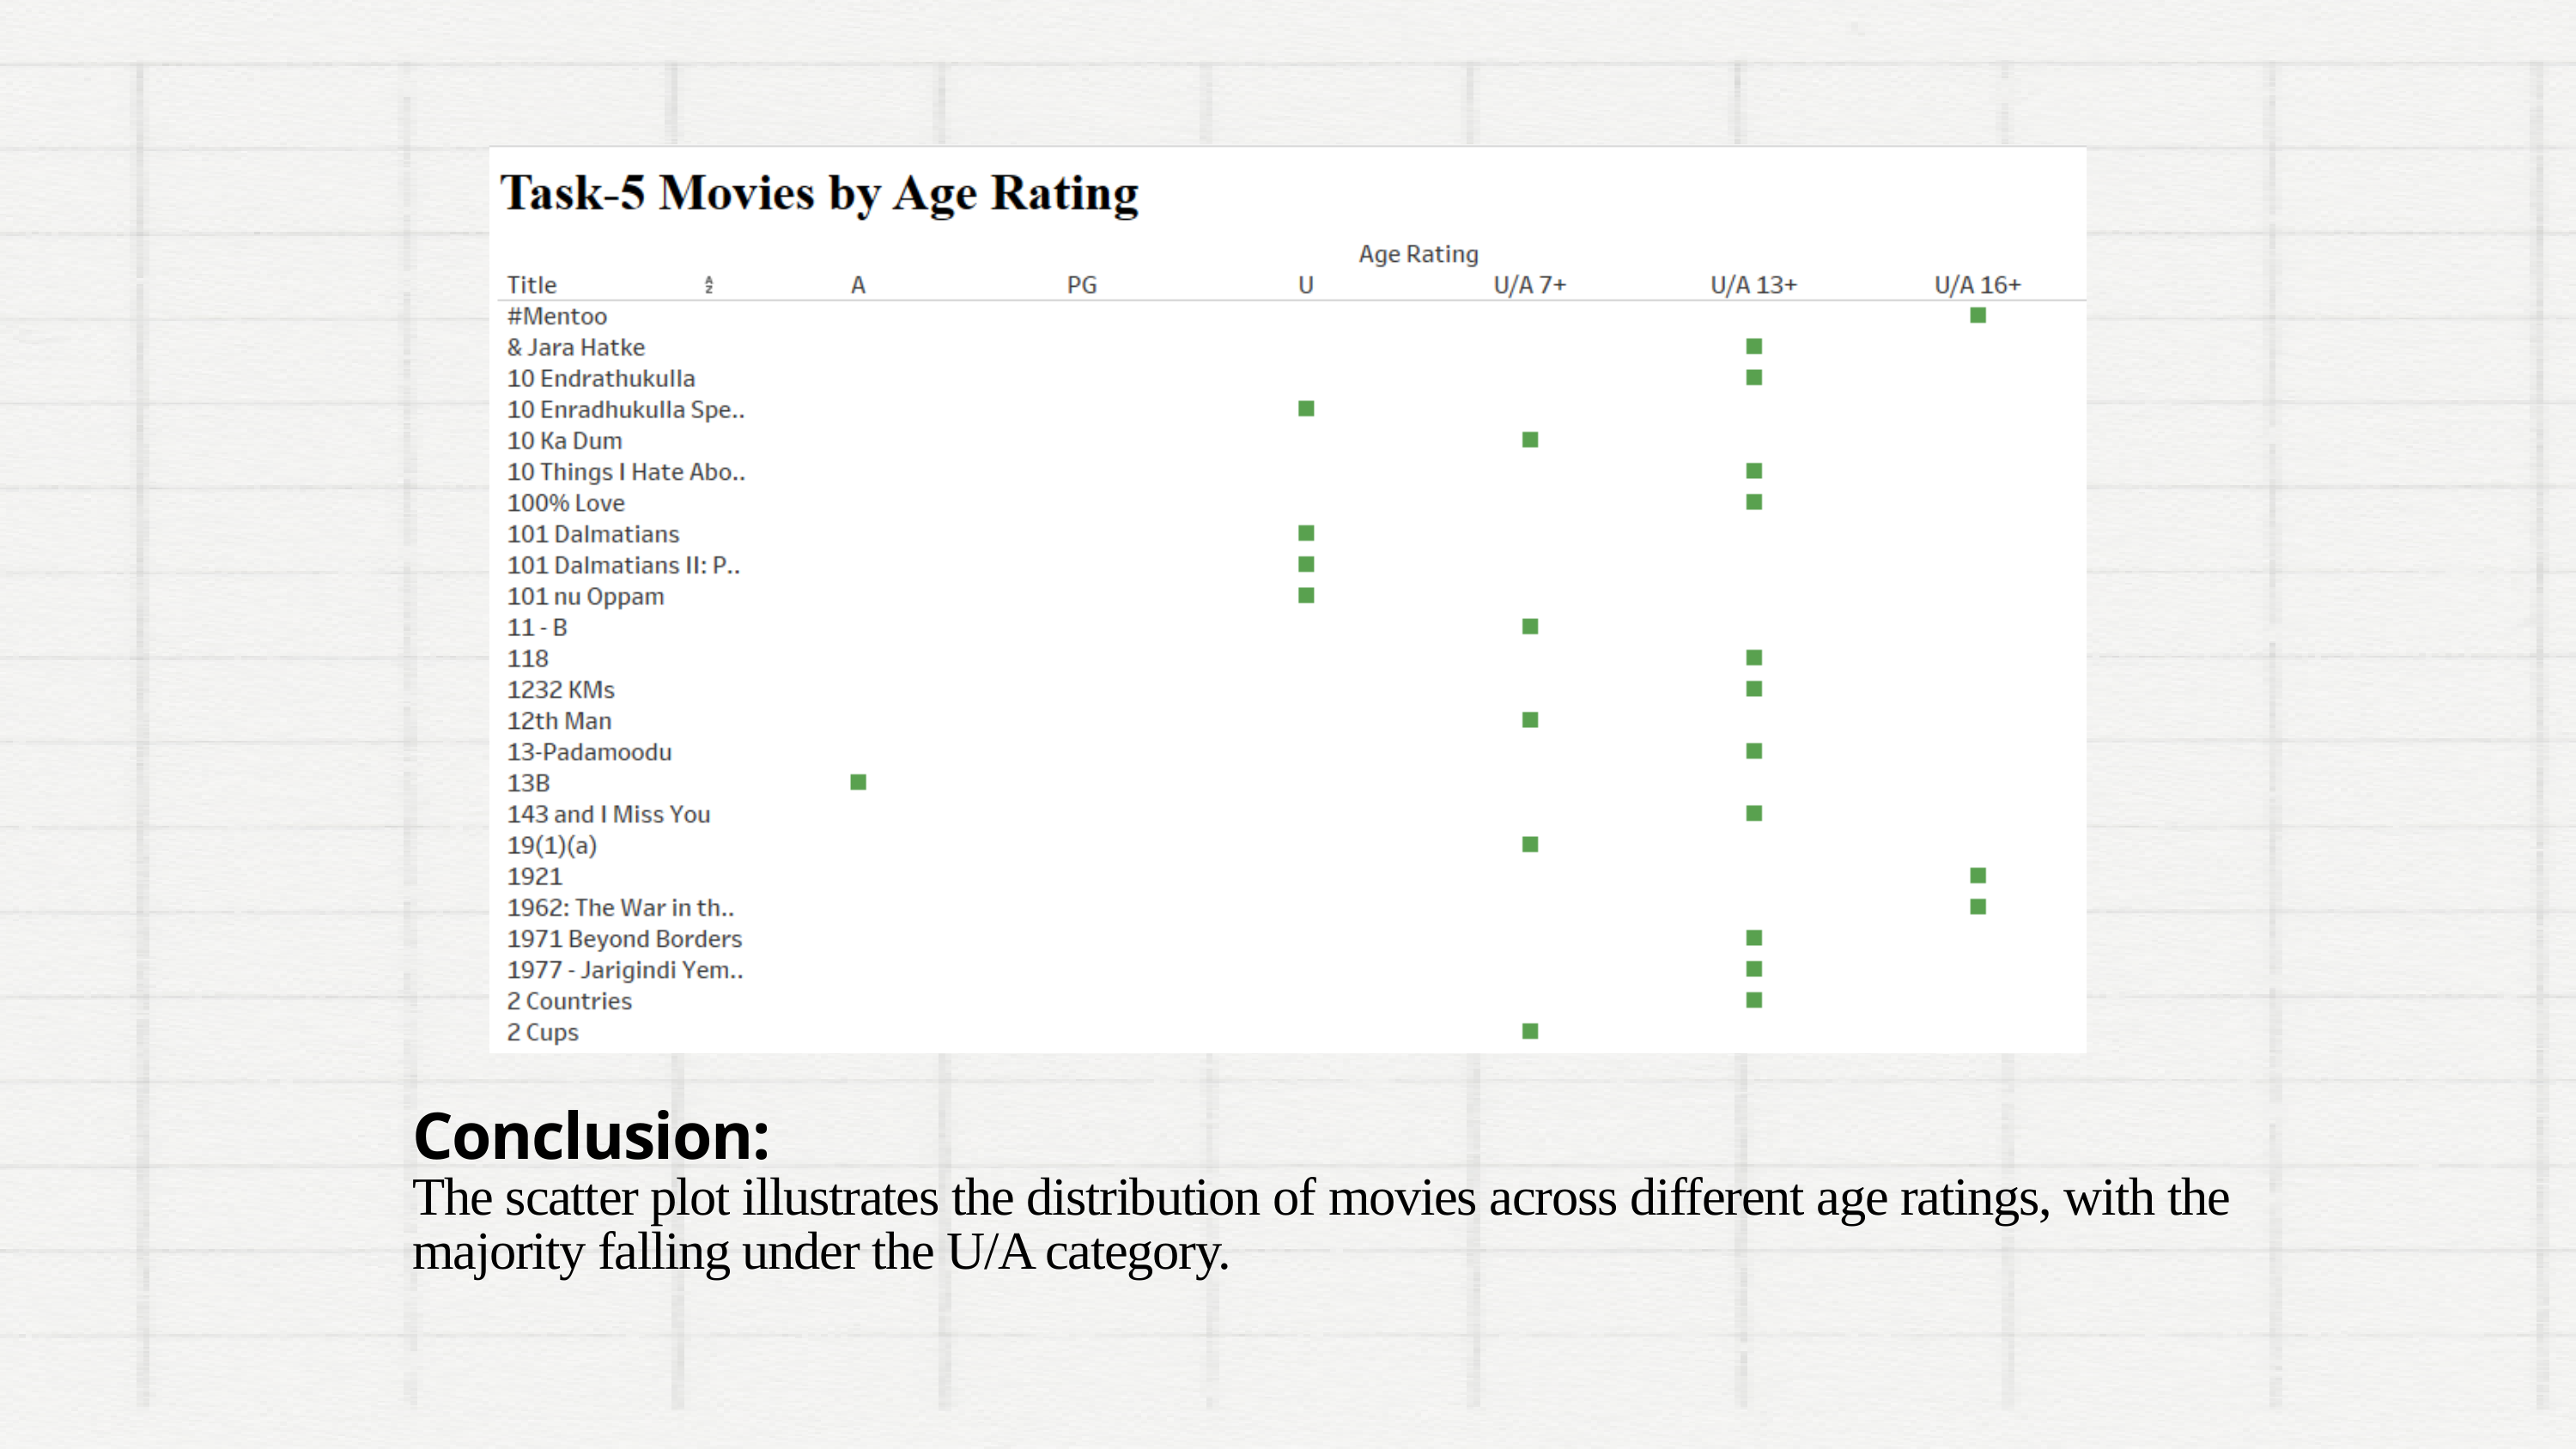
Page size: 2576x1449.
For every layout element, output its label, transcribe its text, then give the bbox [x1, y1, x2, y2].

text_box Conclusion: The scatter plot illustrates the distribution of movies across different age ratings, with the majority falling under the U/A category. [412, 1107, 2231, 1280]
text_box [489, 144, 2087, 1053]
text_box [0, 0, 2576, 1449]
